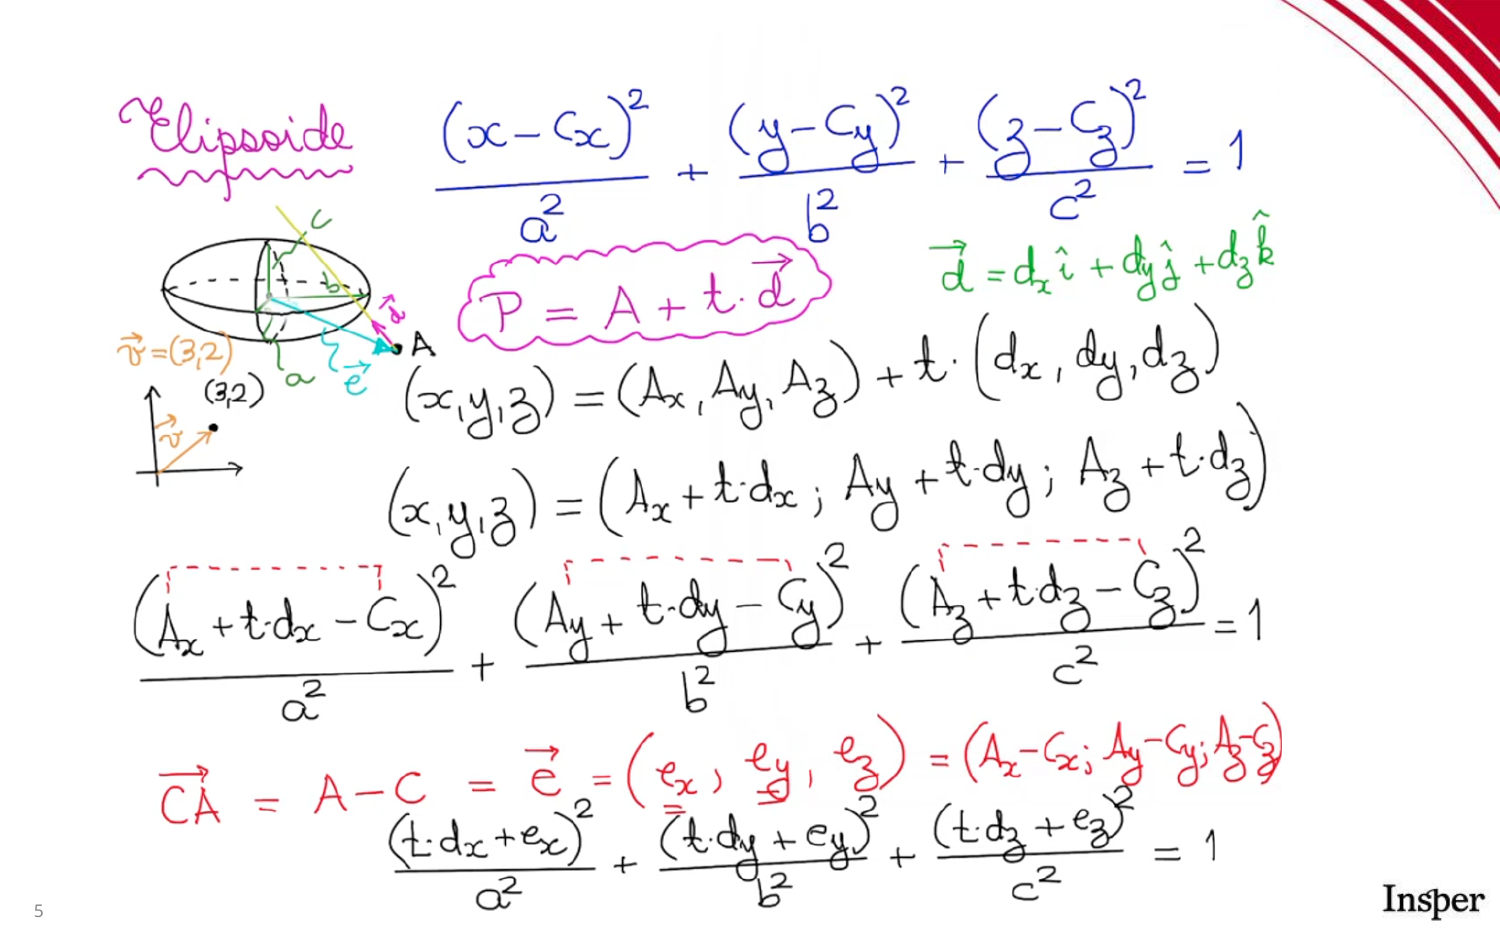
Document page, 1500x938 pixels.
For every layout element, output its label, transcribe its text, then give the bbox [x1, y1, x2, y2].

picture [102, 0, 1500, 938]
slide_number ‹#› [0, 887, 78, 938]
